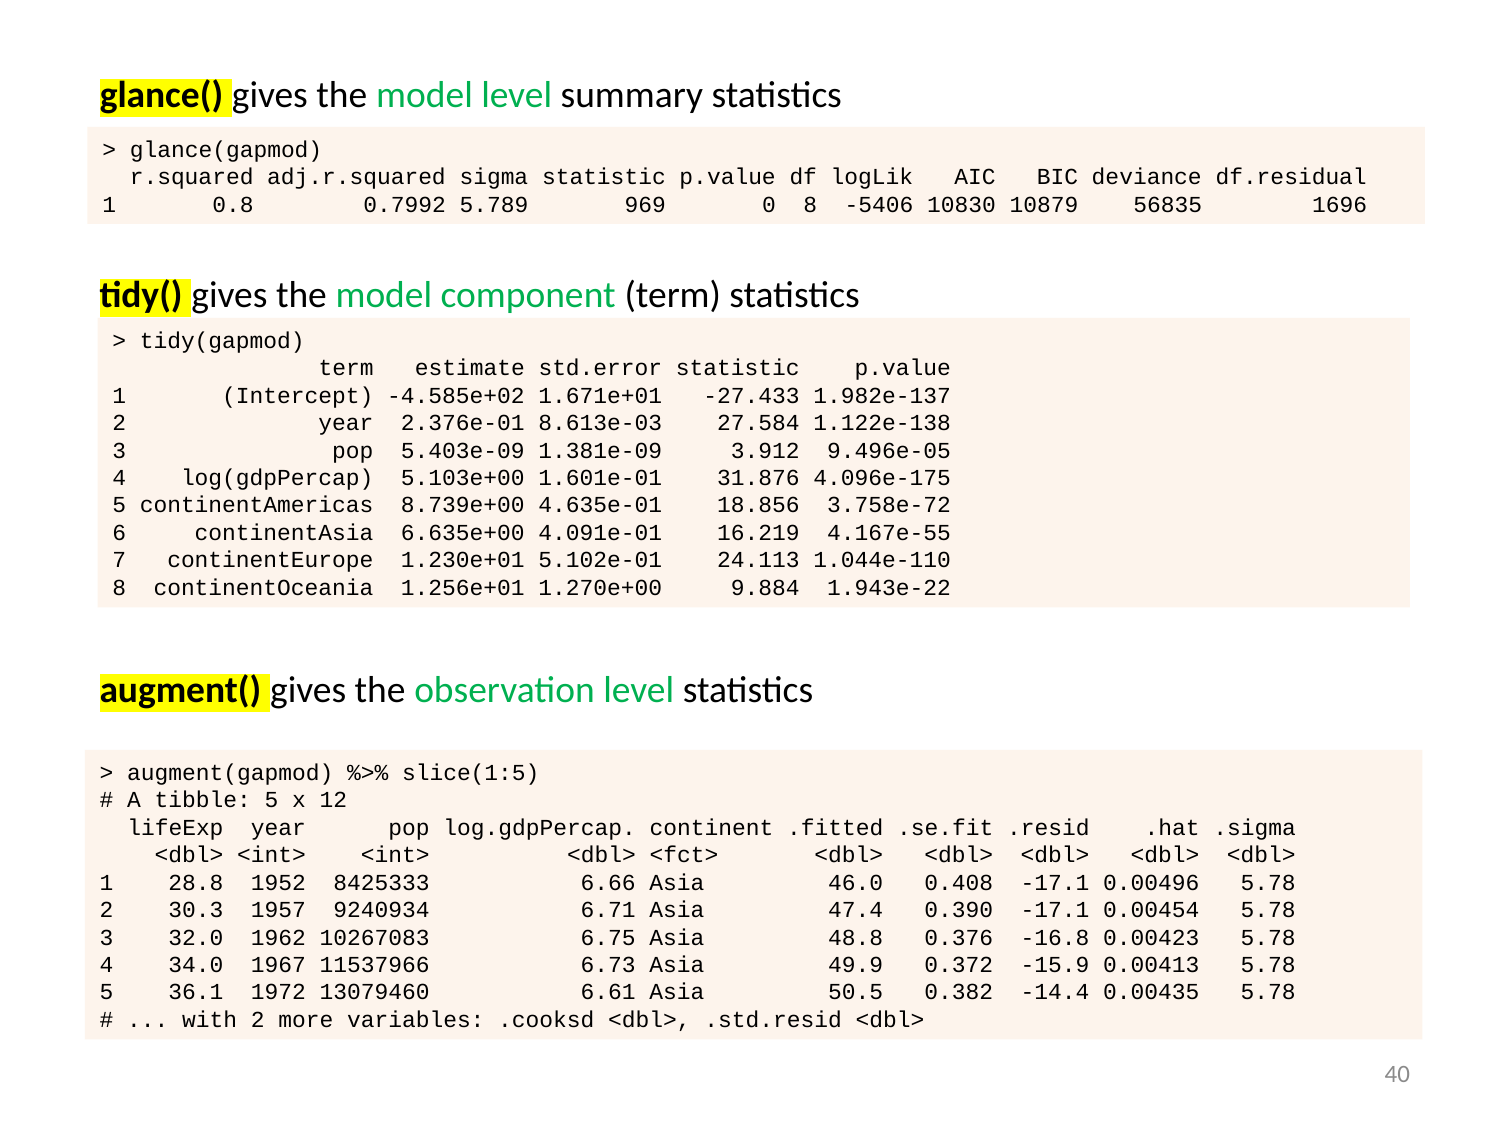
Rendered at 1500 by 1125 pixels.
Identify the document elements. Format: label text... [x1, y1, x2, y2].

text_box augment() gives the observation level statistics [84, 657, 1423, 717]
text_box > tidy(gapmod) term estimate std.error statistic p.value 1 (Intercept) -4.585e+02 1.671e+01 -27.433 1.982e-137 2 year 2.376e-01 8.613e-03 27.584 1.122e-138 3 pop 5.403e-09 1.381e-09 3.912 9.496e-05 4 log(gdpPercap) 5.103e+00 1.601e-01 31.876 4.096e-175 5 continentAmericas 8.739e+00 4.635e-01 18.856 3.758e-72 6 continentAsia 6.635e+00 4.091e-01 16.219 4.167e-55 7 continentEurope 1.230e+01 5.102e-01 24.113 1.044e-110 8 continentOceania 1.256e+01 1.270e+00 9.884 1.943e-22 [97, 317, 1410, 608]
text_box > glance(gapmod) r.squared adj.r.squared sigma statistic p.value df logLik AIC BIC deviance df.residual 1 0.8 0.7992 5.789 969 0 8 -5406 10830 10879 56835 1696 [87, 126, 1425, 224]
text_box glance() gives the model level summary statistics [84, 62, 1173, 123]
text_box tidy() gives the model component (term) statistics [84, 262, 1408, 323]
text_box > augment(gapmod) %>% slice(1:5) # A tibble: 5 x 12 lifeExp year pop log.gdpPercap. continent .fitted .se.fit .resid .hat .sigma <dbl> <int> <int> <dbl> <fct> <dbl> <dbl> <dbl> <dbl> <dbl> 1 28.8 1952 8425333 6.66 Asia 46.0 0.408 -17.1 0.00496 5.78 2 30.3 1957 9240934 6.71 Asia 47.4 0.390 -17.1 0.00454 5.78 3 32.0 1962 10267083 6.75 Asia 48.8 0.376 -16.8 0.00423 5.78 4 34.0 1967 11537966 6.73 Asia 49.9 0.372 -15.9 0.00413 5.78 5 36.1 1972 13079460 6.61 Asia 50.5 0.382 -14.4 0.00435 5.78 # ... with 2 more variables: .cooksd <dbl>, .std.resid <dbl> [84, 749, 1423, 1040]
slide_number 40 [1074, 1042, 1425, 1103]
